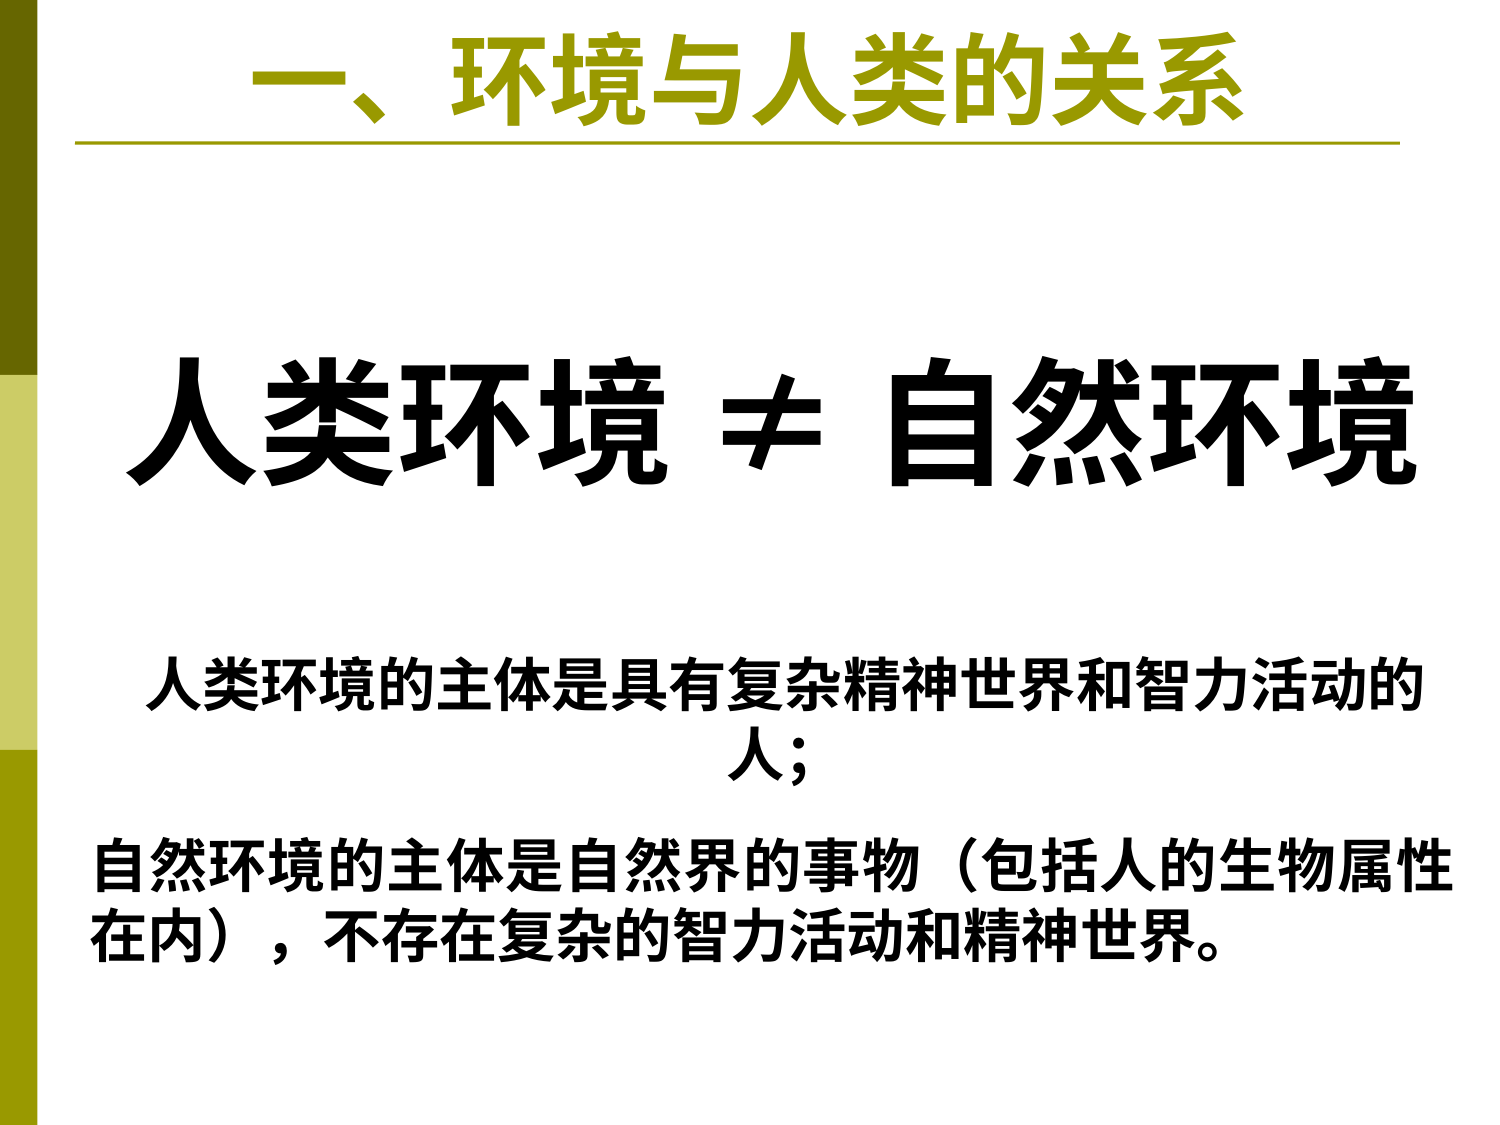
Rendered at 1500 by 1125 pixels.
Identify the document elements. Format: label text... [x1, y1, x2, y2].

list 人类环境 ≠ 自然环境 [75, 149, 1471, 716]
text_box 人类环境的主体是具有复杂精神世界和智力活动的人； [87, 640, 1483, 796]
title 一、环境与人类的关系 [75, 19, 1425, 145]
text_box 自然环境的主体是自然界的事物（包括人的生物属性在内），不存在复杂的智力活动和精神世界。 [75, 822, 1471, 977]
